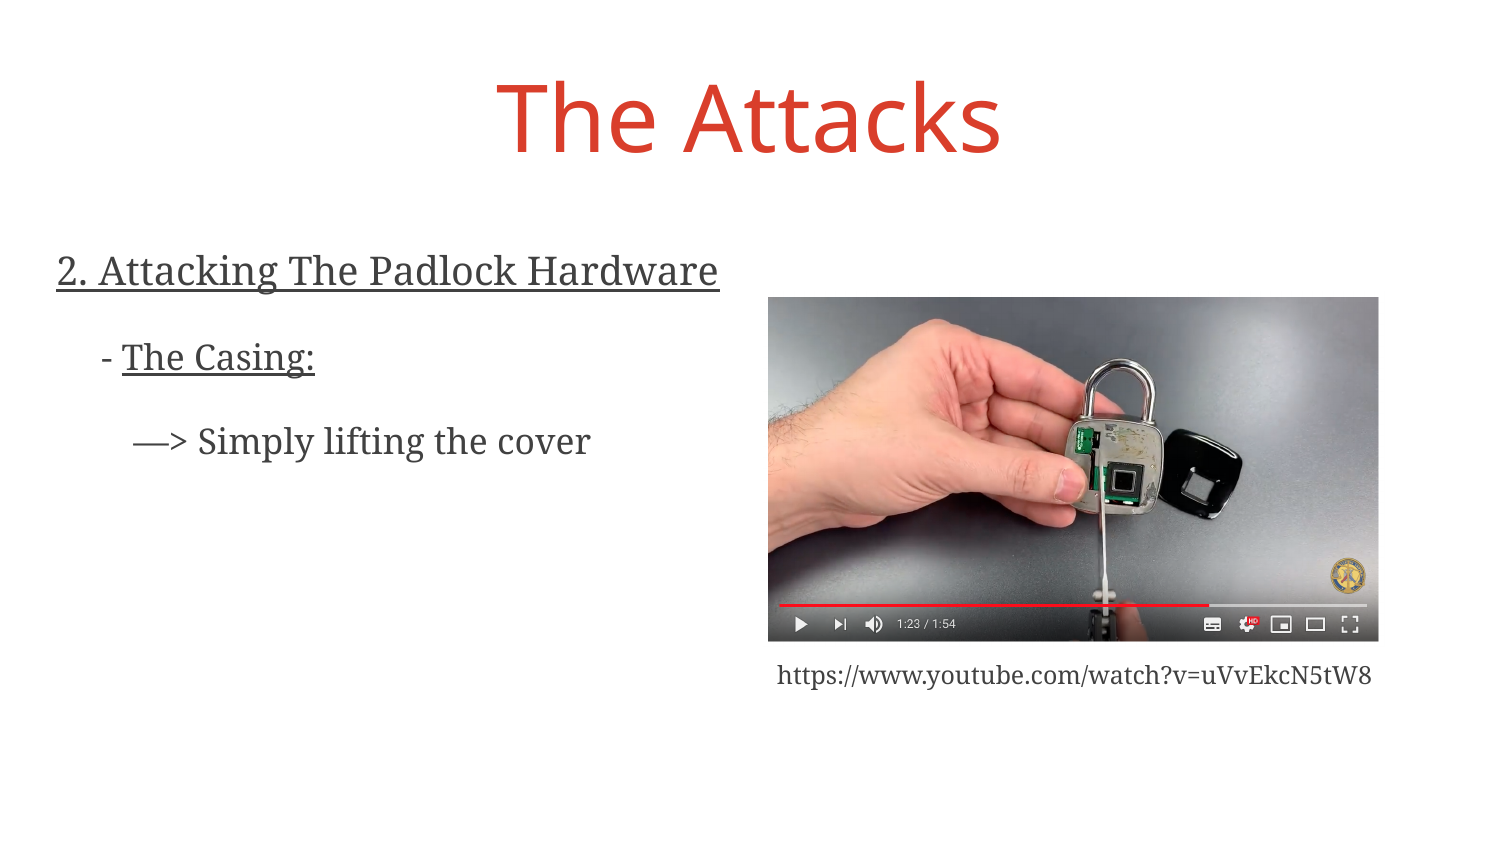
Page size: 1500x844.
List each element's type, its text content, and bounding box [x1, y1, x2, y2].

text_box 2. Attacking The Padlock Hardware [45, 243, 730, 297]
picture [763, 291, 1385, 647]
text_box https://www.youtube.com/watch?v=uVvEkcN5tW8 [738, 656, 1412, 693]
title The Attacks [58, 69, 1442, 175]
text_box - The Casing: [86, 332, 331, 380]
text_box —> Simply lifting the cover [113, 416, 611, 464]
